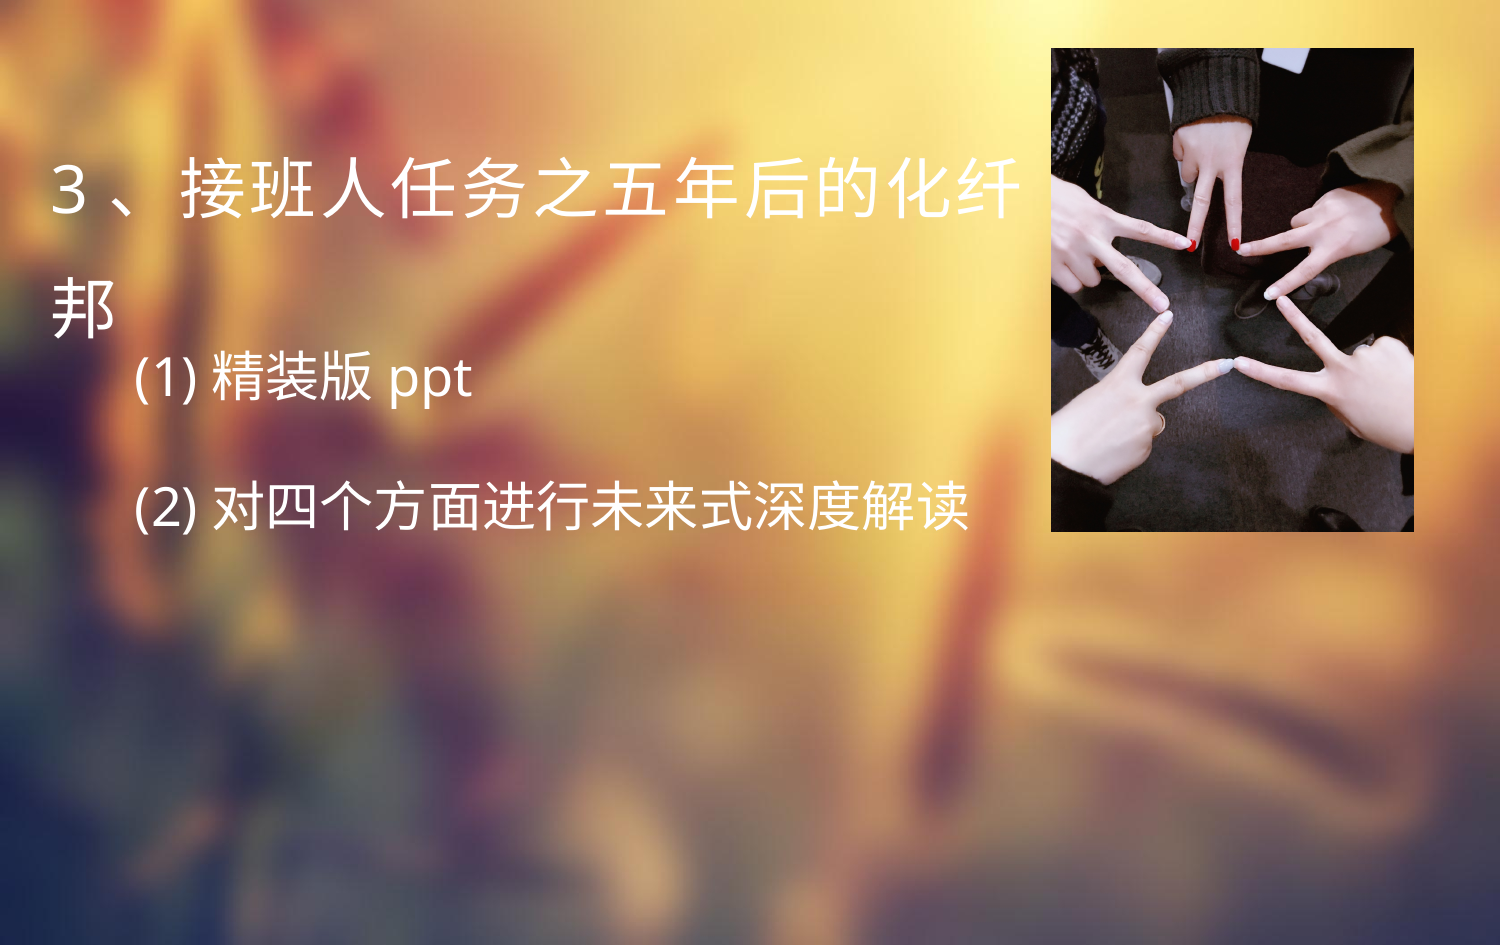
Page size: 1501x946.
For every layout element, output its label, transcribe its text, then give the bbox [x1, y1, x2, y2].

picture [0, 0, 1500, 945]
text_box (1)精装版ppt (2)对四个方面进行未来式深度解读 [120, 334, 1341, 545]
text_box 3、接班人任务之五年后的化纤邦 [35, 99, 1039, 235]
